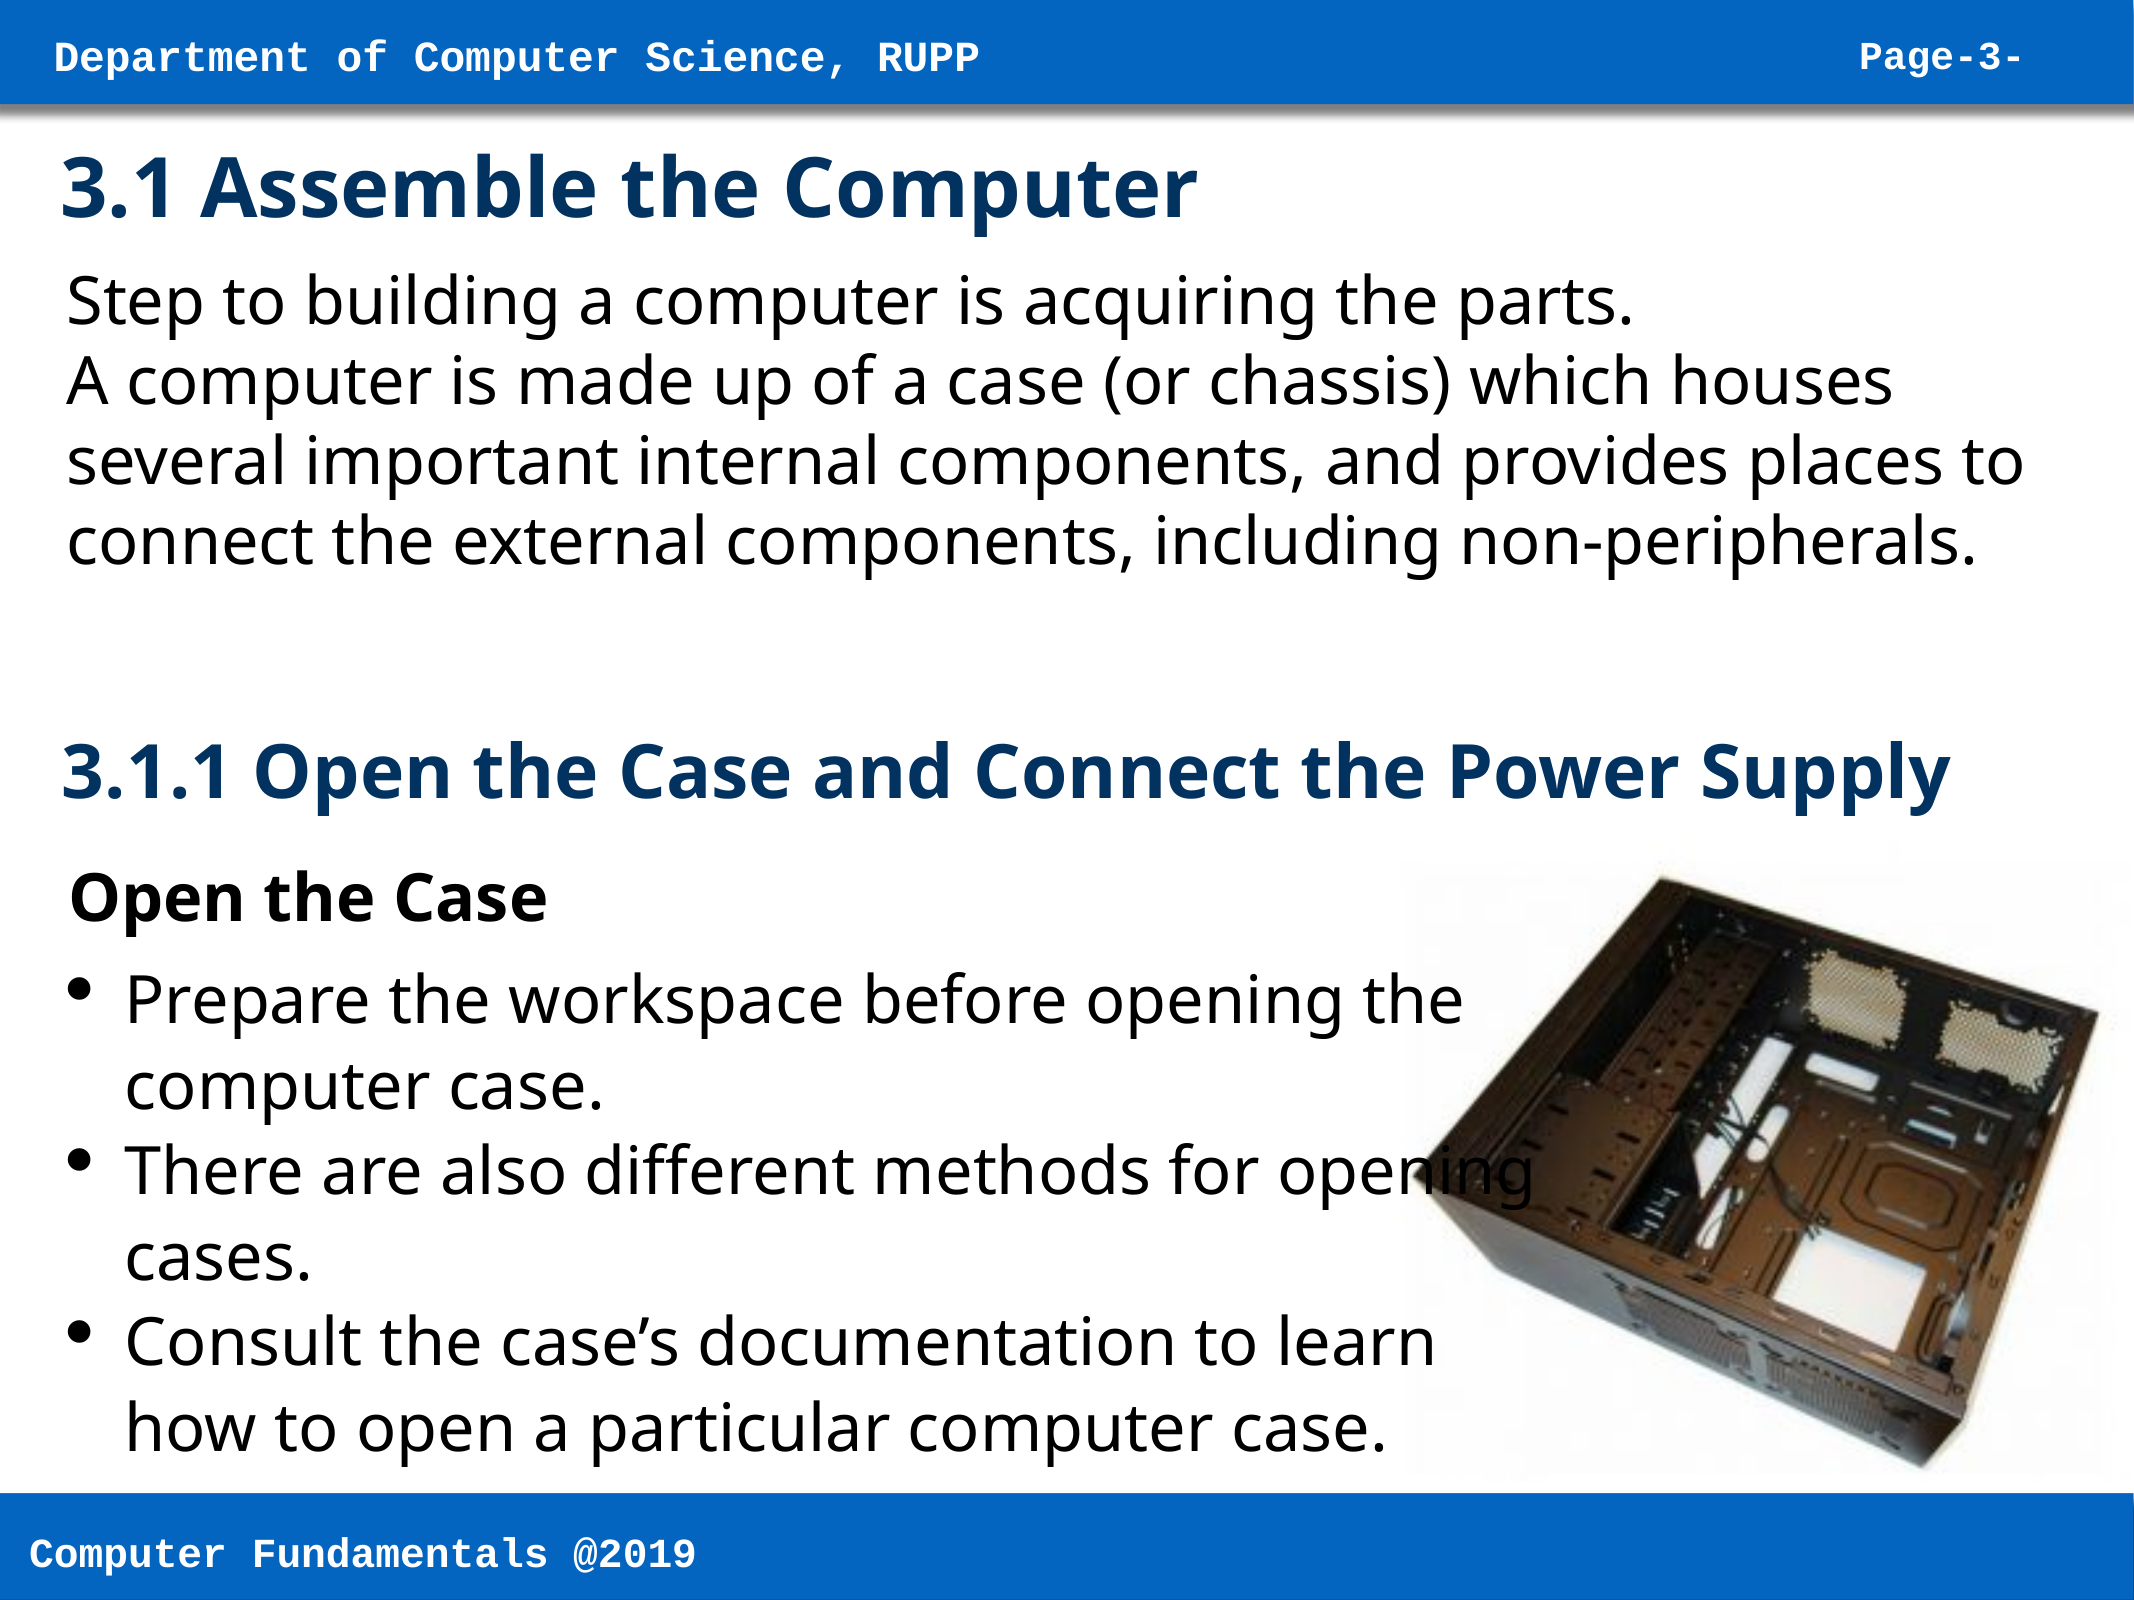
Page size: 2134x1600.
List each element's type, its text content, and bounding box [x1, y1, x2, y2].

picture [1359, 841, 2134, 1482]
text_box 3.1 Assemble the Computer [51, 118, 2007, 251]
text_box Step to building a computer is acquiring the parts. A computer is made up of a case (or chassis) which houses several important internal components, and provides places to connect the external components, including non-peripherals. [51, 250, 2101, 586]
text_box Open the Case Prepare the workspace before opening the computer case. There are also different methods for opening cases. Consult the case’s documentation to learn how to open a particular computer case. [53, 841, 1355, 1472]
text_box 3.1.1 Open the Case and Connect the Power Supply [53, 669, 2102, 841]
